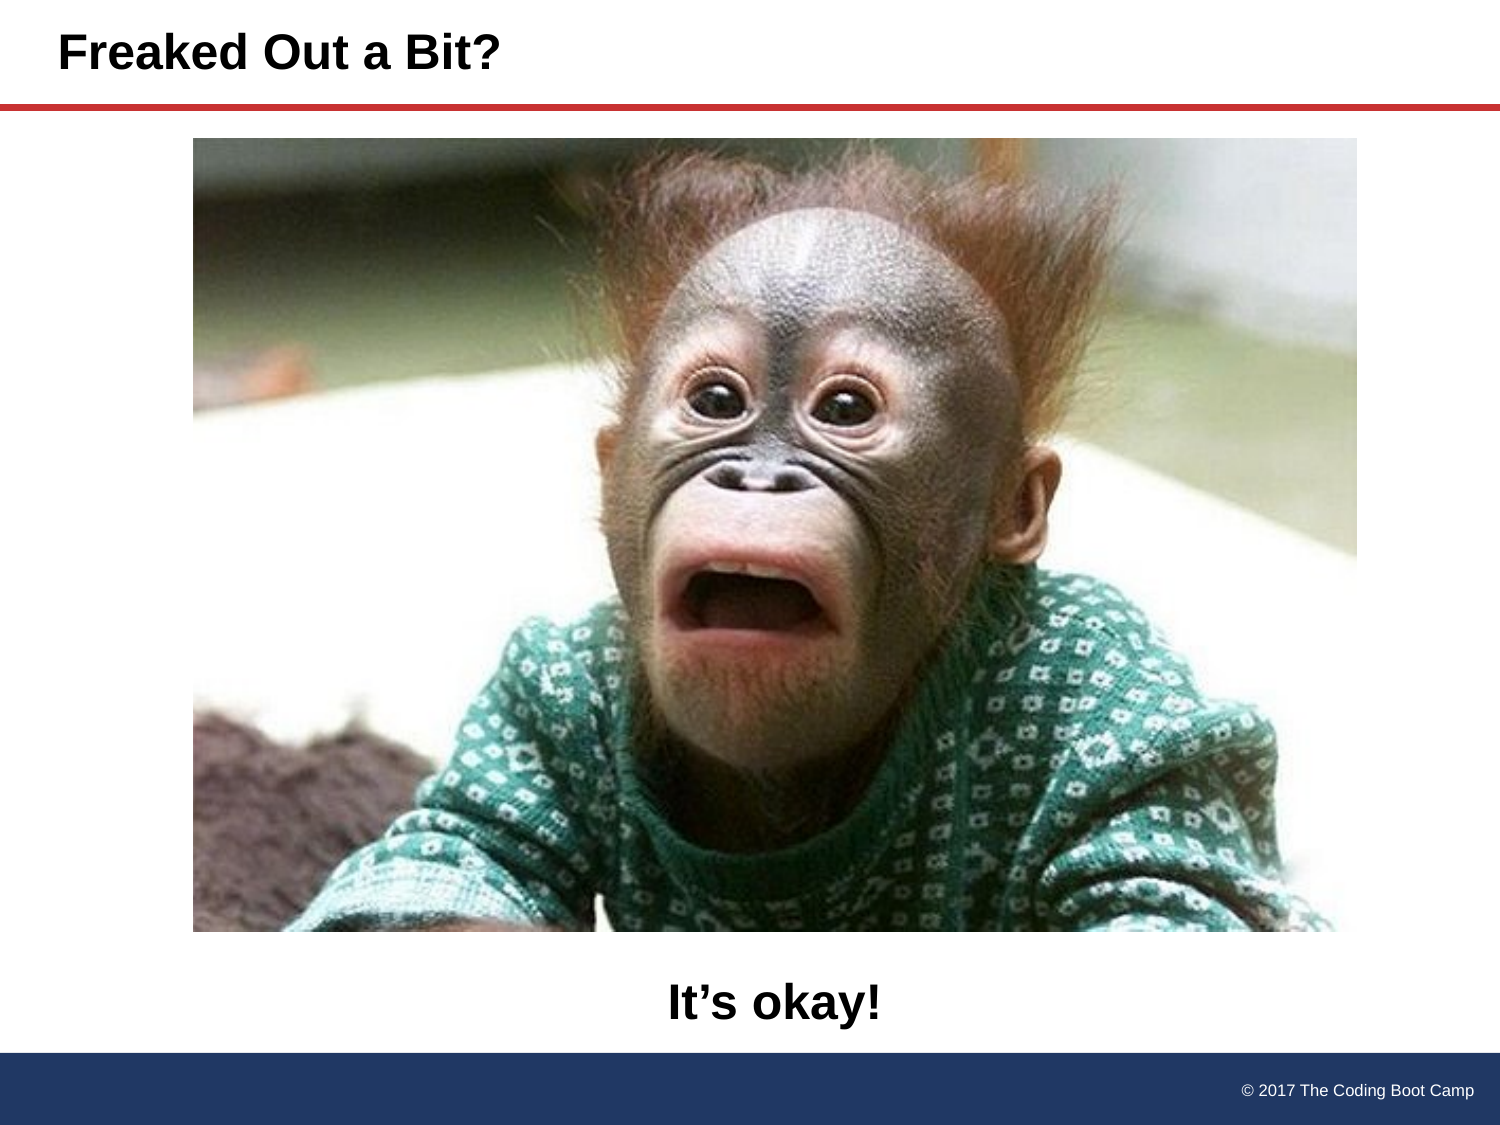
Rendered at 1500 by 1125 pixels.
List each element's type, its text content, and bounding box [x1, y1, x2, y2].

text_box It’s okay! [87, 962, 1463, 1038]
title Freaked Out a Bit? [49, 0, 948, 108]
picture [193, 138, 1357, 932]
